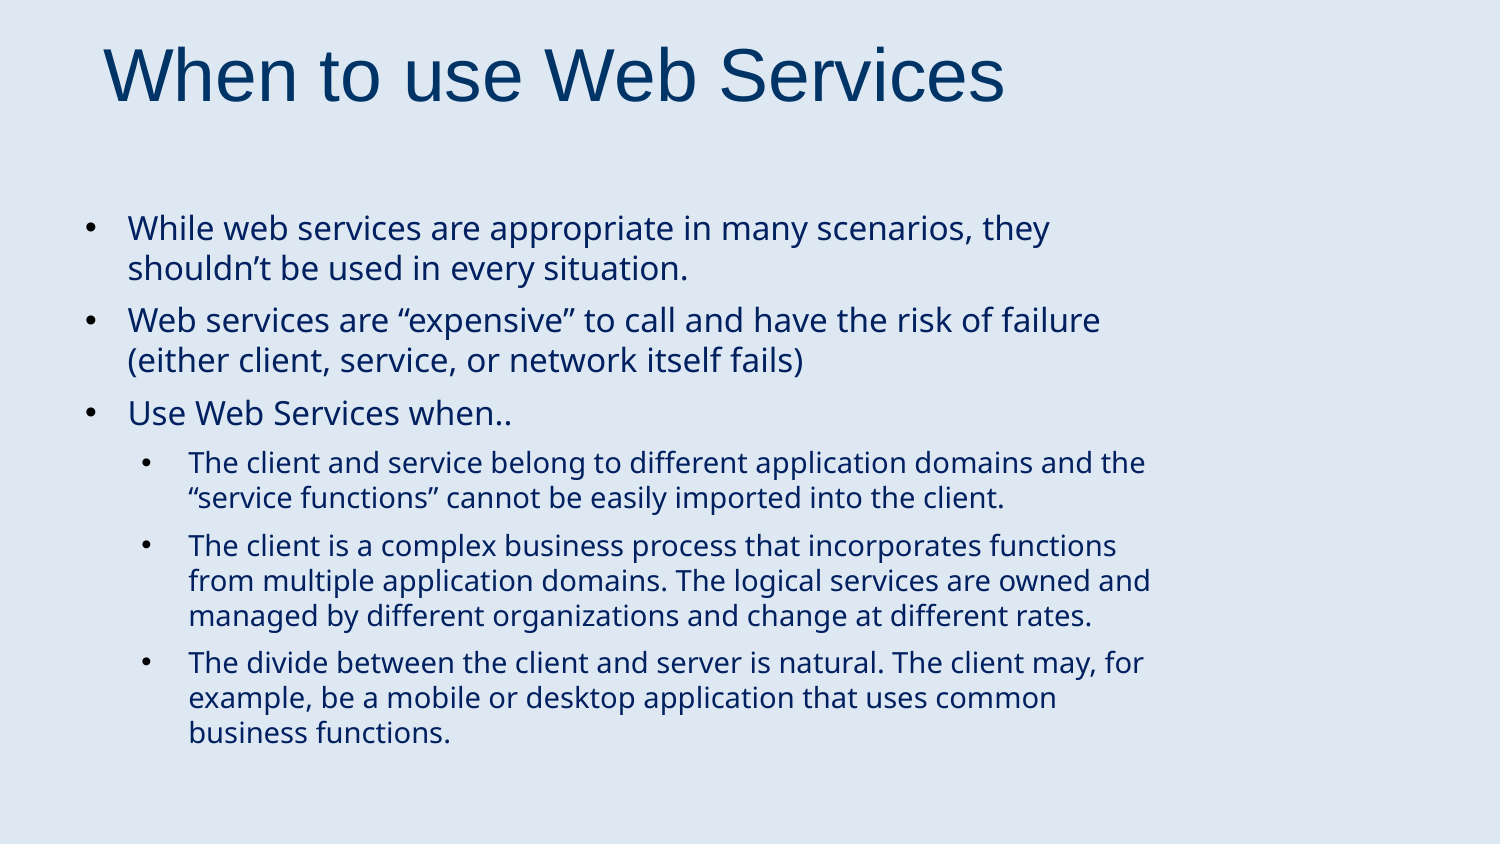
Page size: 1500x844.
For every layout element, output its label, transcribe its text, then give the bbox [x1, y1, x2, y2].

title When to use Web Services [88, 29, 1365, 153]
text_box While web services are appropriate in many scenarios, they shouldn’t be used in every situation. Web services are “expensive” to call and have the risk of failure (either client, service, or network itself fails) Use Web Services when.. The client and service belong to different application domains and the “service functions” cannot be easily imported into the client. The client is a complex business process that incorporates functions from multiple application domains. The logical services are owned and managed by different organizations and change at different rates. The divide between the client and server is natural. The client may, for example, be a mobile or desktop application that uses common business functions. [70, 199, 1188, 783]
